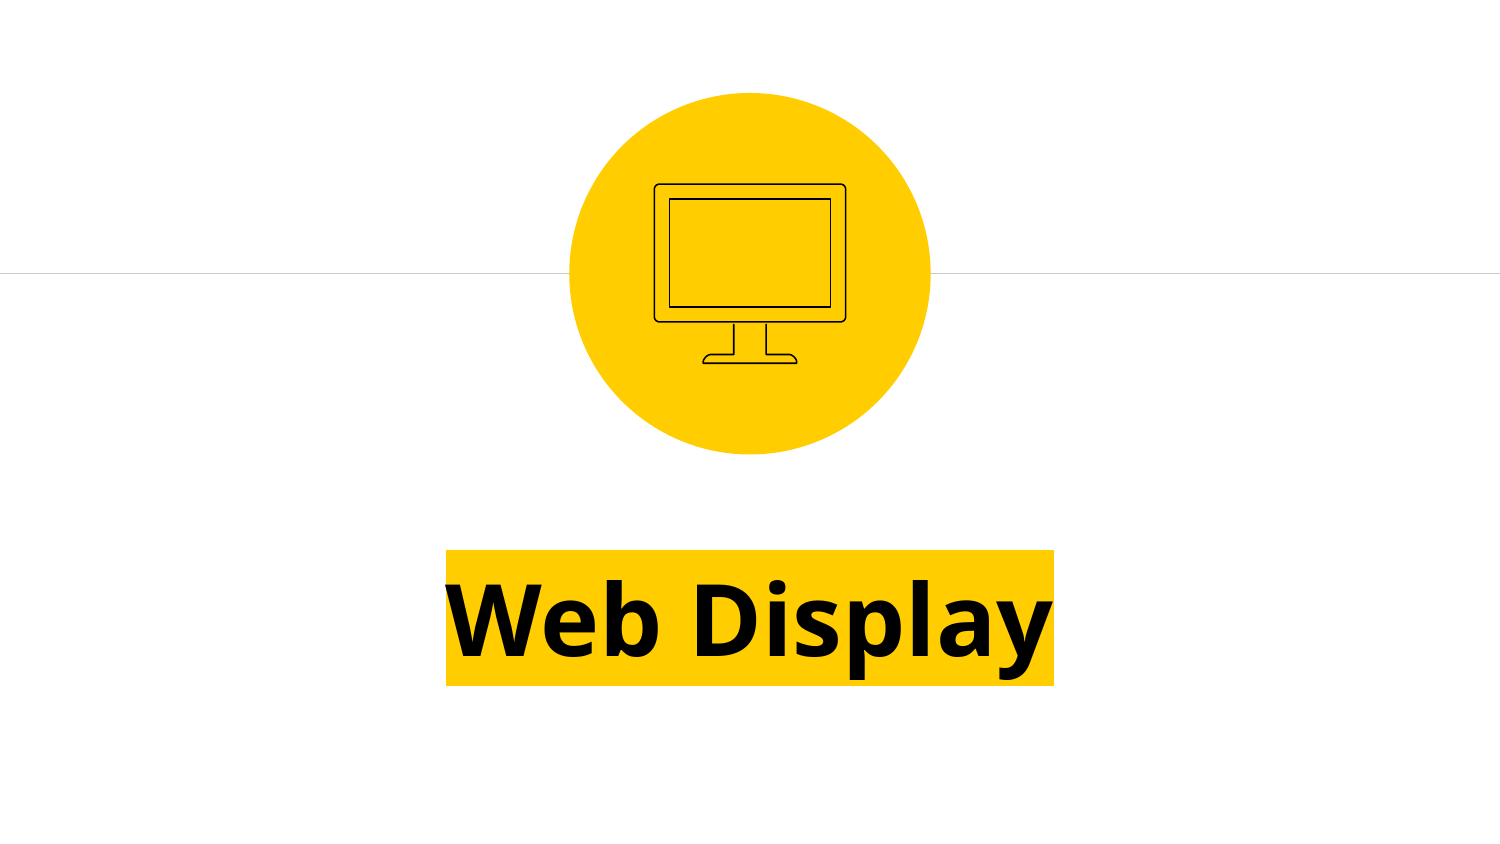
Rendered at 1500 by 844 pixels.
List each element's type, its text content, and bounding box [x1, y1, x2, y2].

text_box [569, 283, 931, 455]
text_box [654, 183, 846, 364]
title Web Display [113, 521, 1387, 712]
text_box [569, 92, 931, 273]
